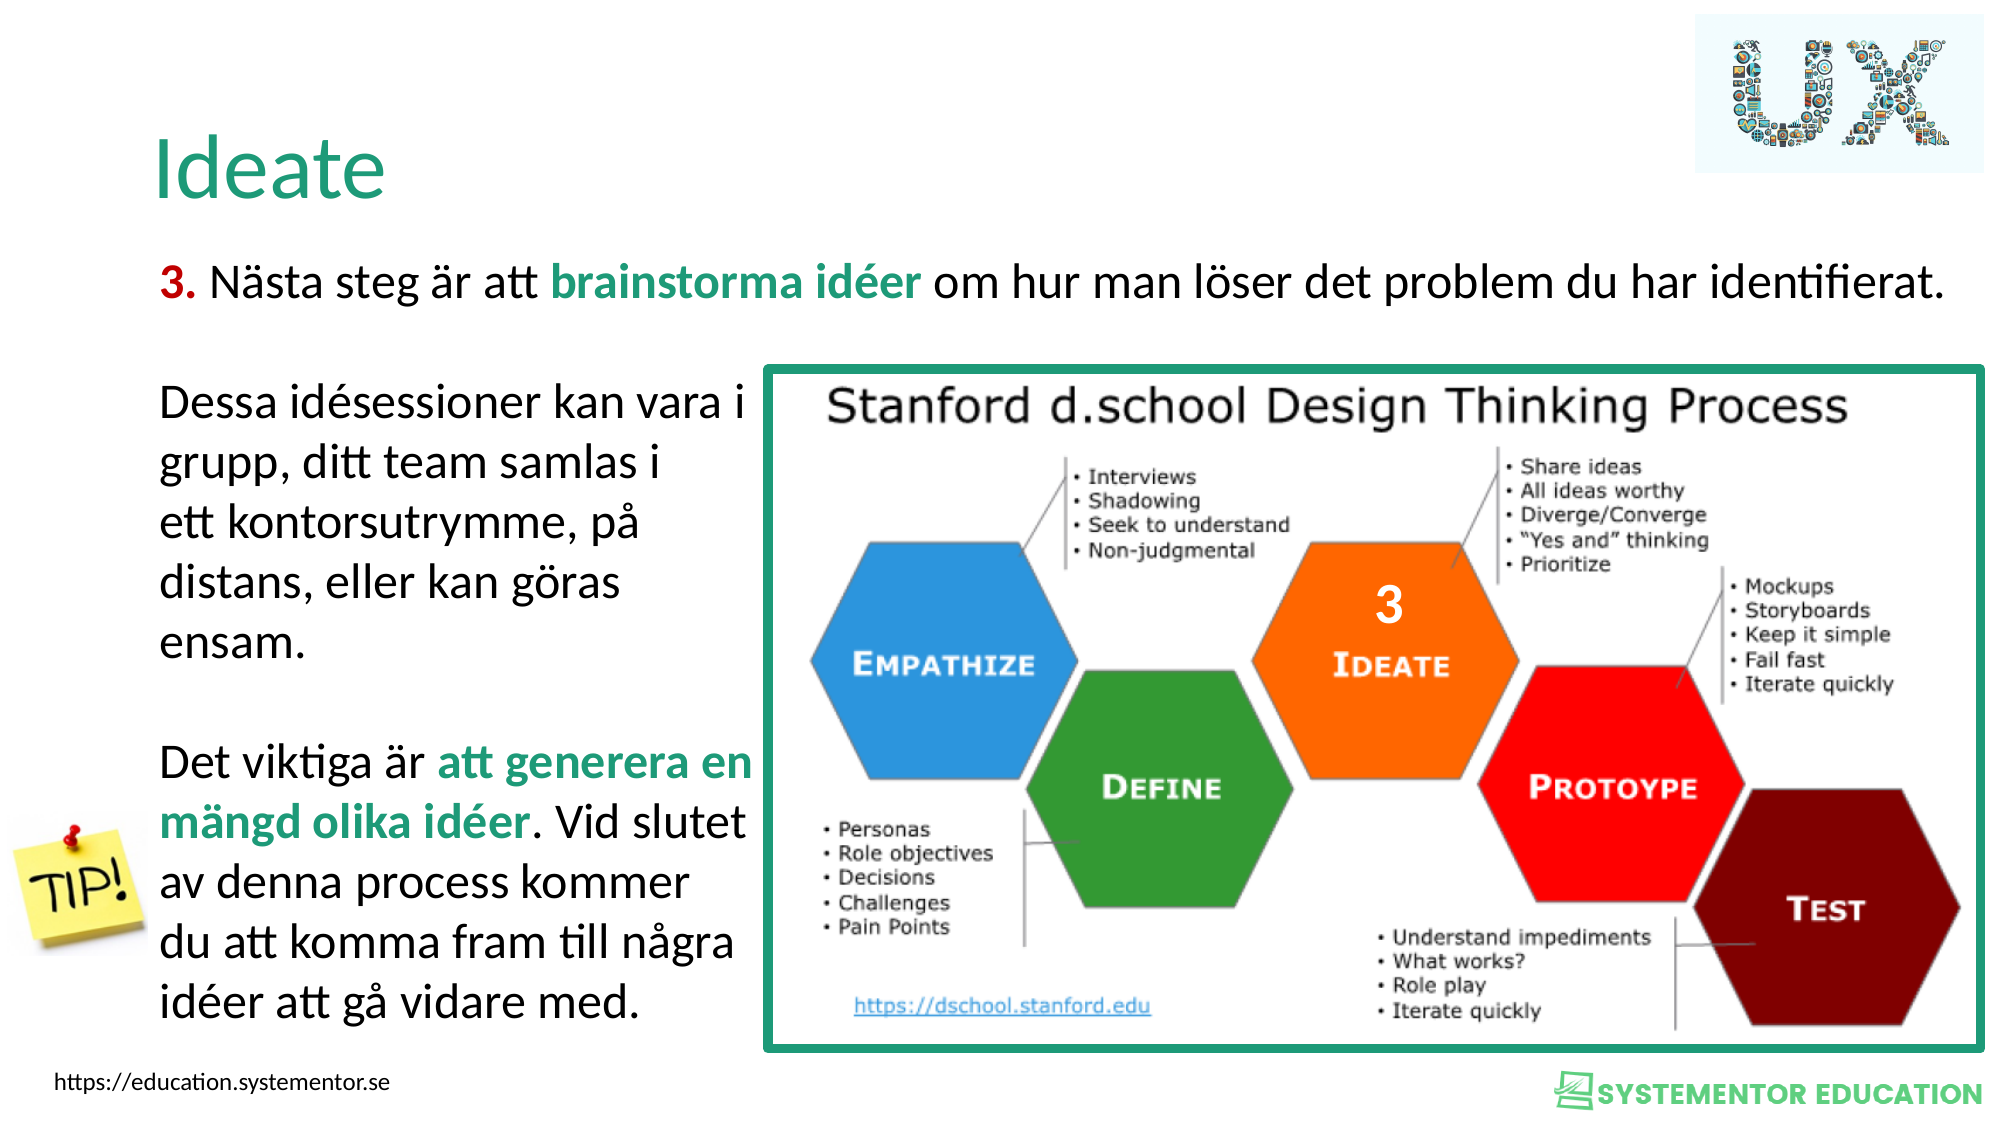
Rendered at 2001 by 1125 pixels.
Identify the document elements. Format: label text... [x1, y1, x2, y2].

text_box 3. Nästa steg är att brainstorma idéer om hur man löser det problem du har identifierat. Dessa idésessioner kan vara i grupp, ditt team samlas i ett kontorsutrymme, på distans, eller kan göras ensam. Det viktiga är att generera en mängd olika idéer. Vid slutet av denna process kommer du att komma fram till några idéer att gå vidare med. [139, 238, 1976, 1050]
picture [1545, 1057, 1996, 1125]
text_box Ideate [137, 59, 1863, 278]
text_box https://education.systementor.se [38, 1058, 625, 1104]
picture [6, 811, 148, 956]
picture [1695, 14, 1985, 174]
picture [772, 373, 1976, 1045]
